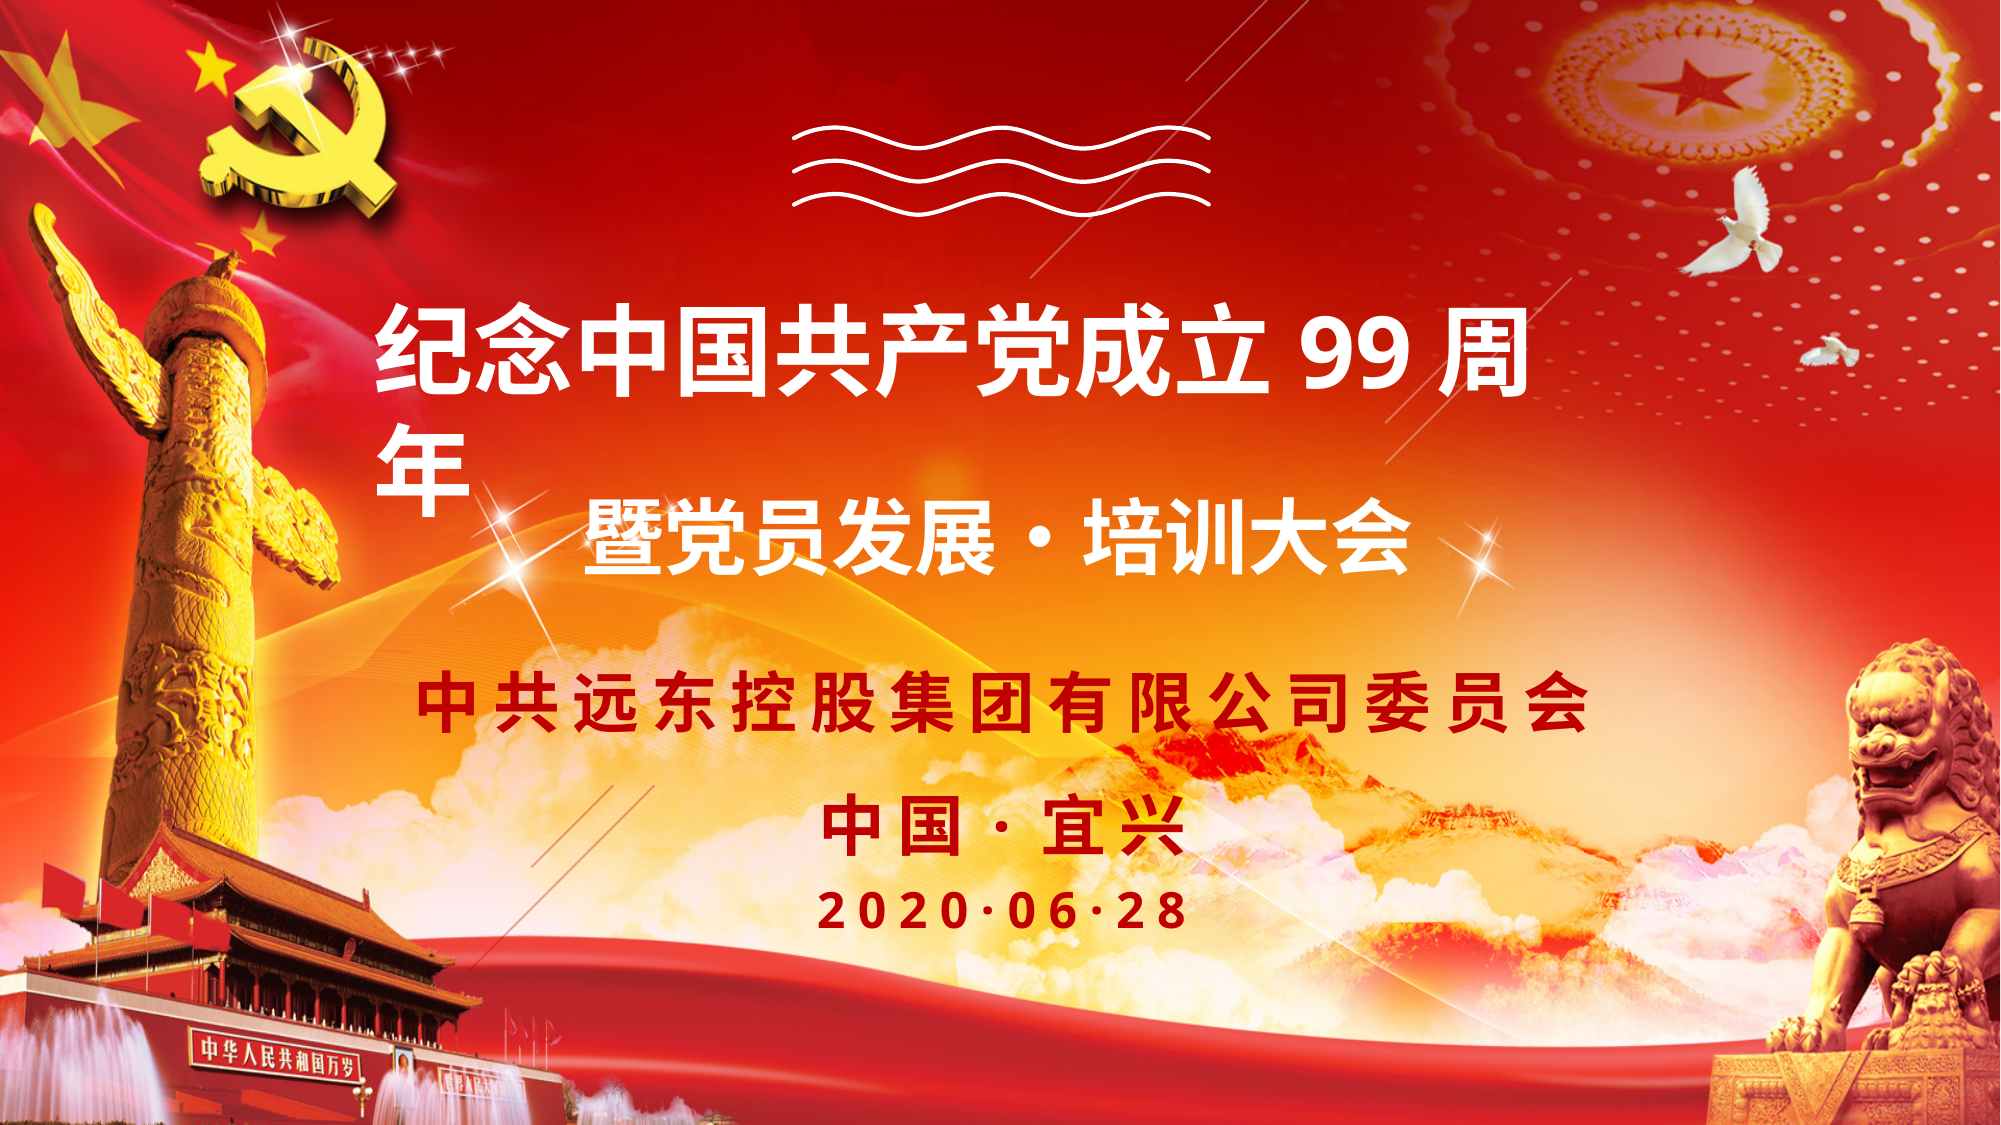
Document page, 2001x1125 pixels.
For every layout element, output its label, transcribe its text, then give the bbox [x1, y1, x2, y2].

text_box 暨党员发展•培训大会 [567, 477, 1436, 593]
text_box 中国·宜兴 [777, 776, 1227, 872]
text_box 中共远东控股集团有限公司委员会 [372, 653, 1633, 748]
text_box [793, 127, 1030, 216]
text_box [468, 785, 655, 972]
picture [0, 0, 2001, 1125]
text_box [1385, 277, 1572, 464]
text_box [1030, 0, 1309, 278]
text_box 2020·06·28 [801, 872, 1201, 947]
text_box 纪念中国共产党成立99周年 [359, 281, 1646, 537]
